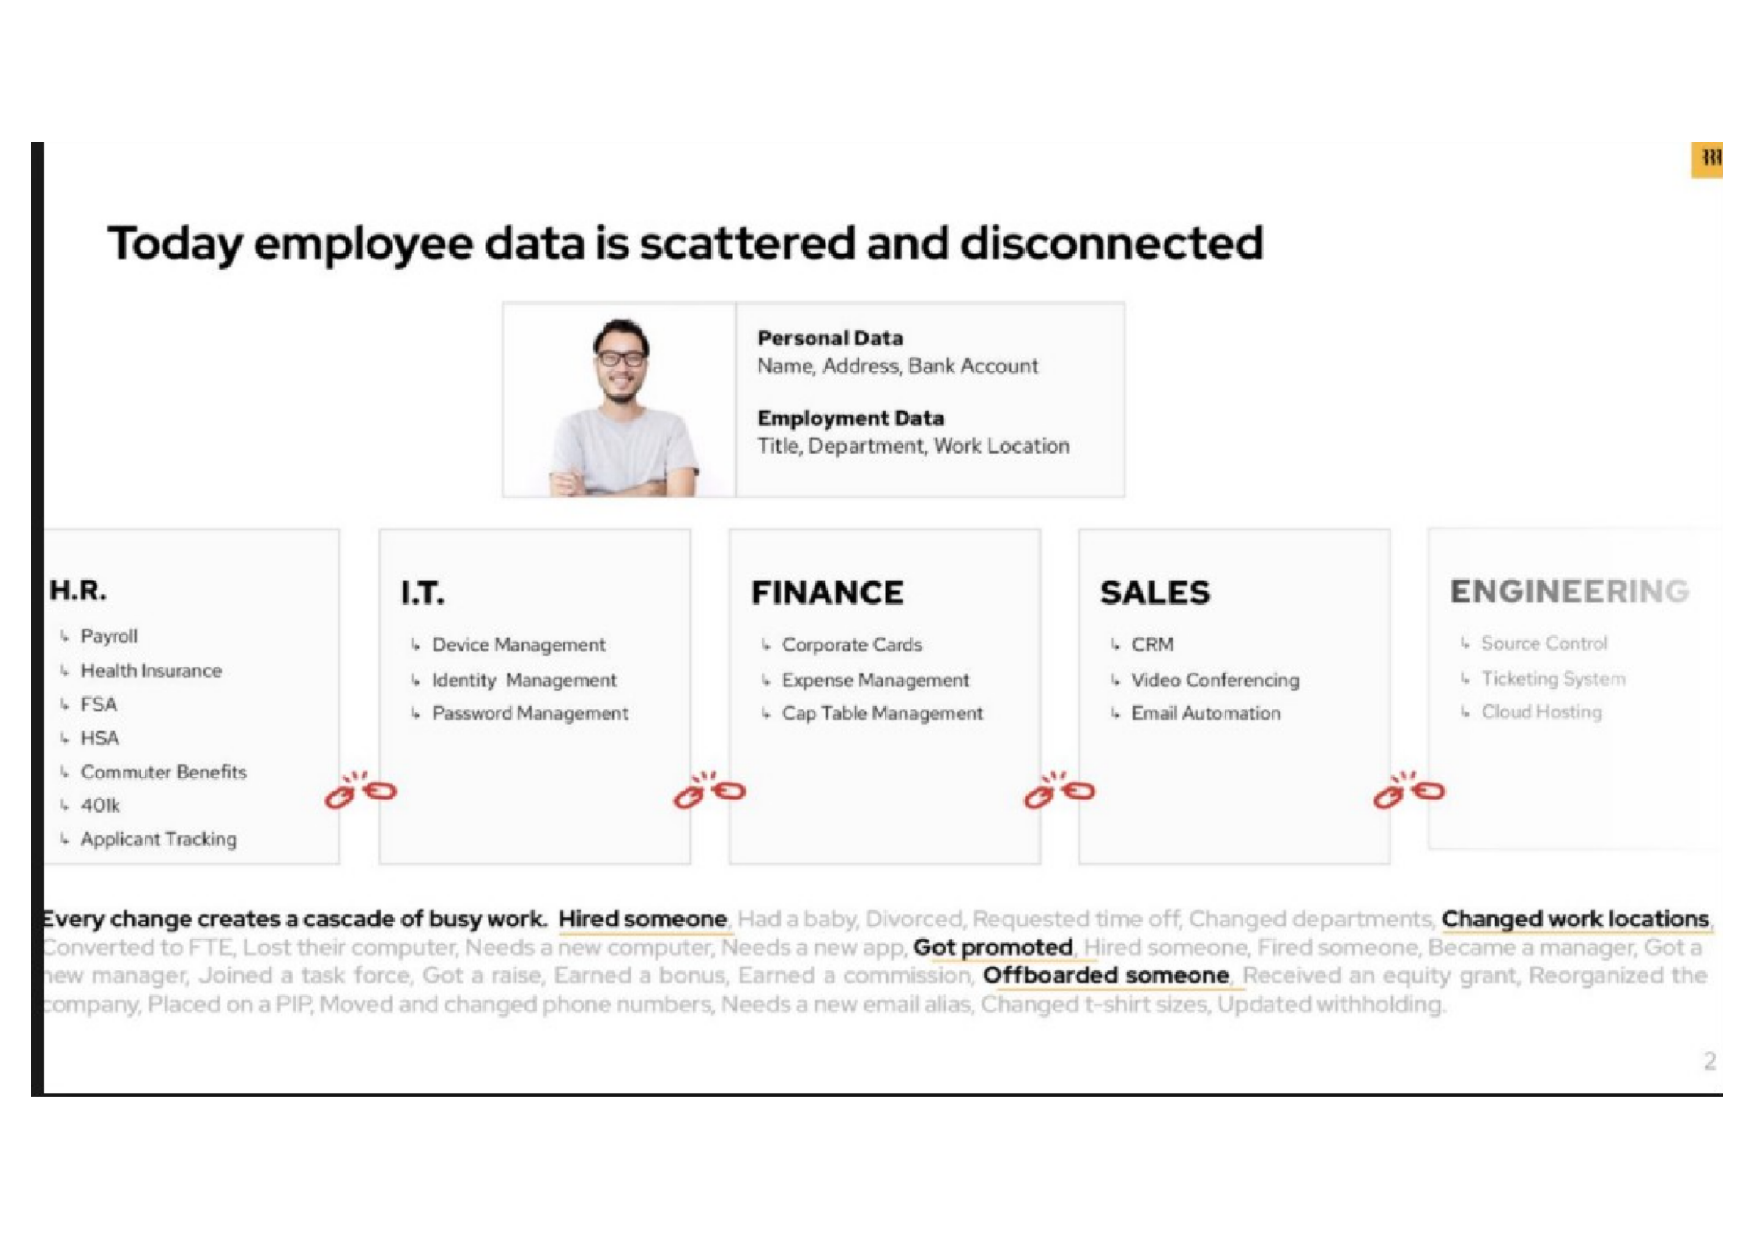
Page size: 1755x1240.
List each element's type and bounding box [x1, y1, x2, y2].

picture [30, 142, 1724, 1098]
